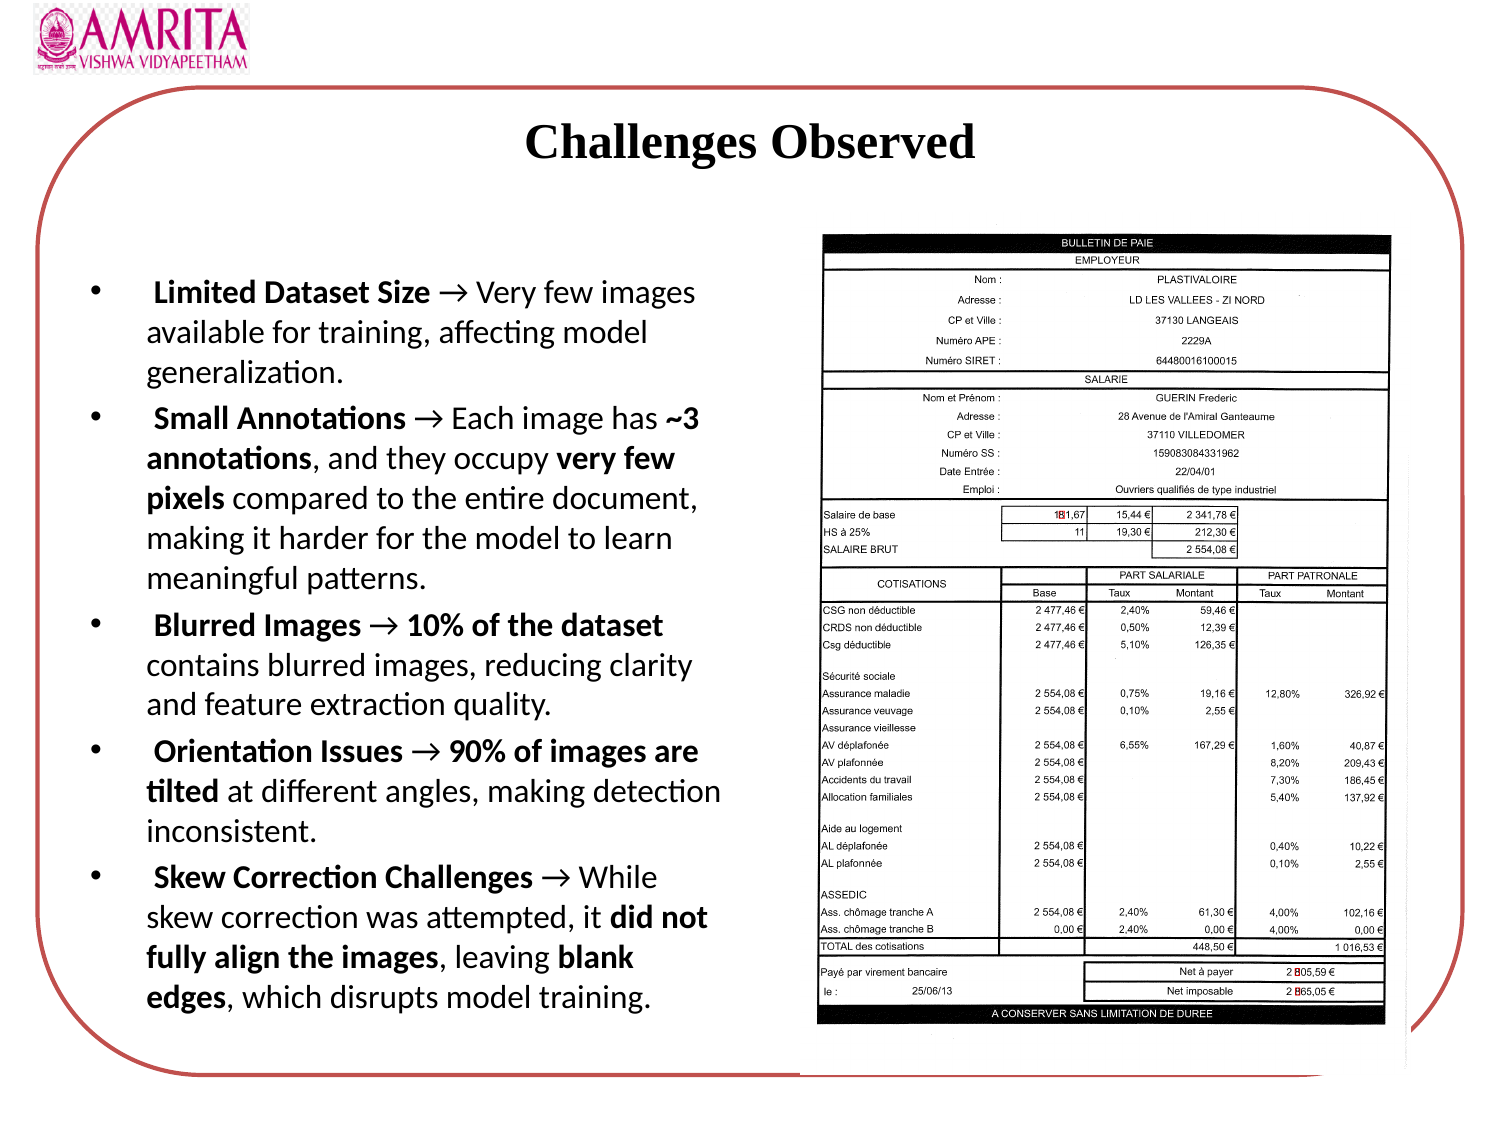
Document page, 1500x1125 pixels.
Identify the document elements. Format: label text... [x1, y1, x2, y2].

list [799, 211, 1411, 1076]
list Limited Dataset Size → Very few images available for training, affecting model generalization. Small Annotations → Each image has ~3 annotations, and they occupy very few pixels compared to the entire document, making it harder for the model to learn meaningful patterns. Blurred Images → 10% of the dataset contains blurred images, reducing clarity and feature extraction quality. Orientation Issues → 90% of images are tilted at different angles, making detection inconsistent. Skew Correction Challenges → While skew correction was attempted, it did not fully align the images, leaving blank edges, which disrupts model training. [75, 262, 738, 1005]
title Challenges Observed [75, 45, 1425, 233]
picture [33, 2, 251, 76]
text_box [1415, 144, 1465, 1029]
text_box [35, 144, 795, 1078]
